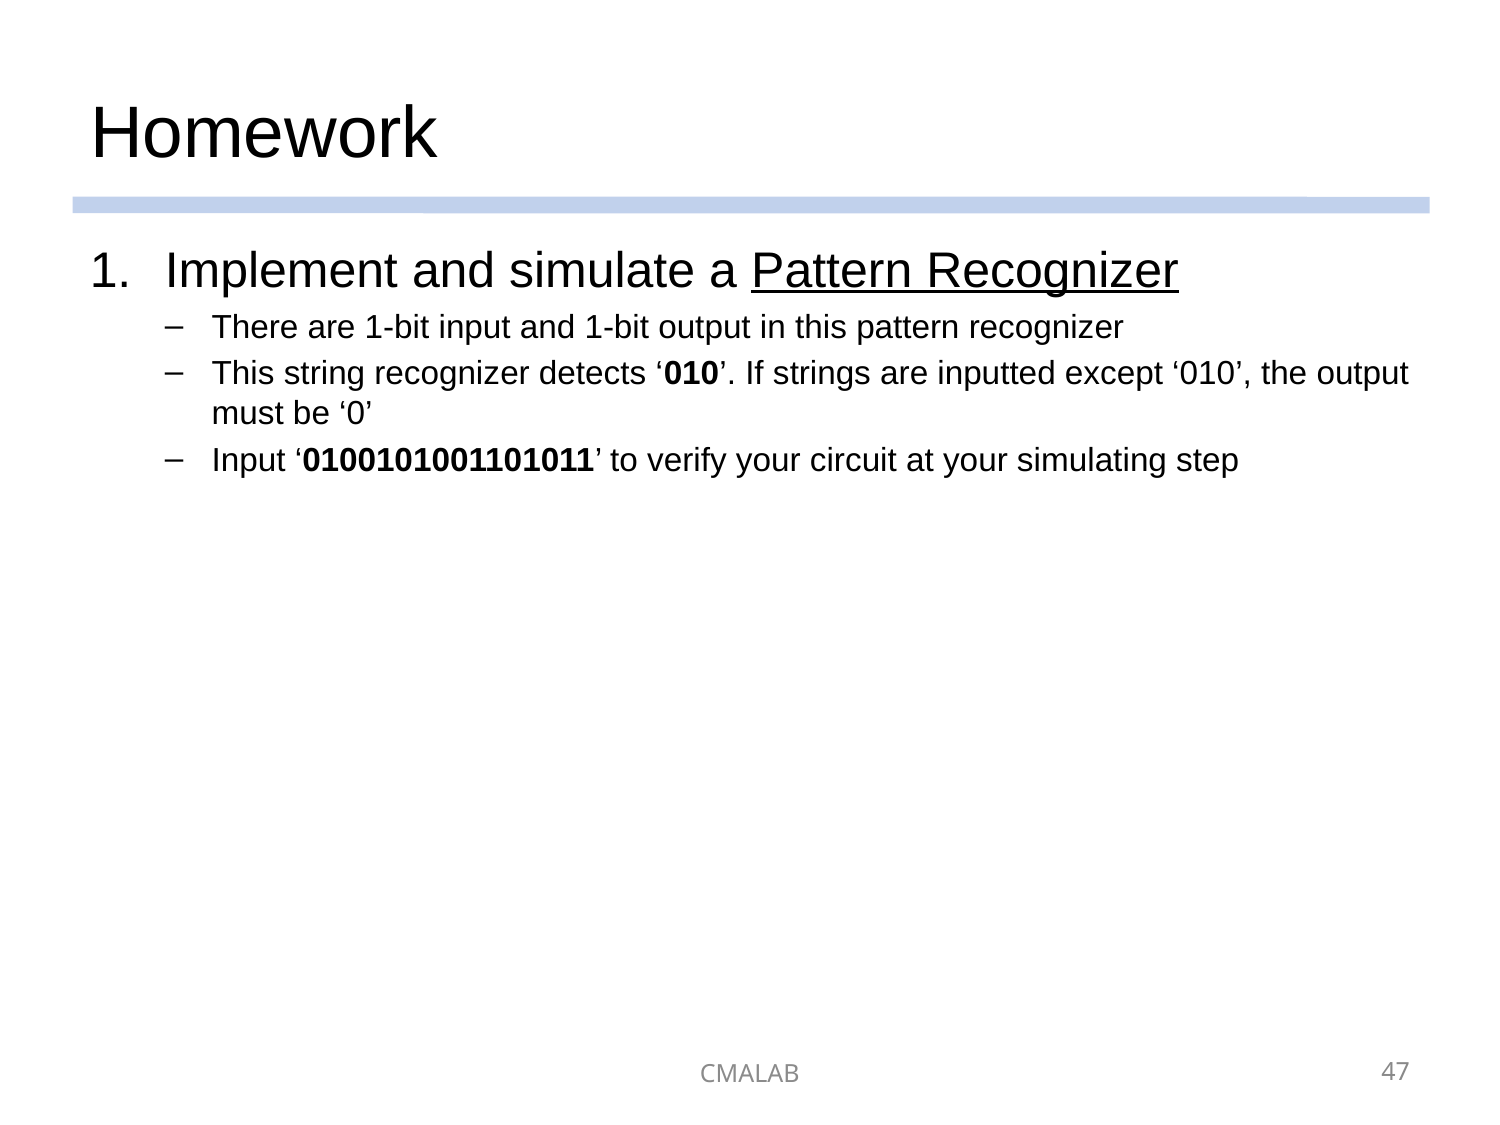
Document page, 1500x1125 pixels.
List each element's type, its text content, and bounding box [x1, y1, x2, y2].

footer CMALAB [512, 1042, 988, 1103]
title Homework [75, 45, 1425, 211]
slide_number 47 [1074, 1042, 1425, 1103]
text_box Implement and simulate a Pattern Recognizer There are 1-bit input and 1-bit output in this pattern recognizer This string recognizer detects ‘010’. If strings are inputted except ‘010’, the output must be ‘0’ Input ‘0100101001101011’ to verify your circuit at your simulating step [74, 236, 1425, 1073]
